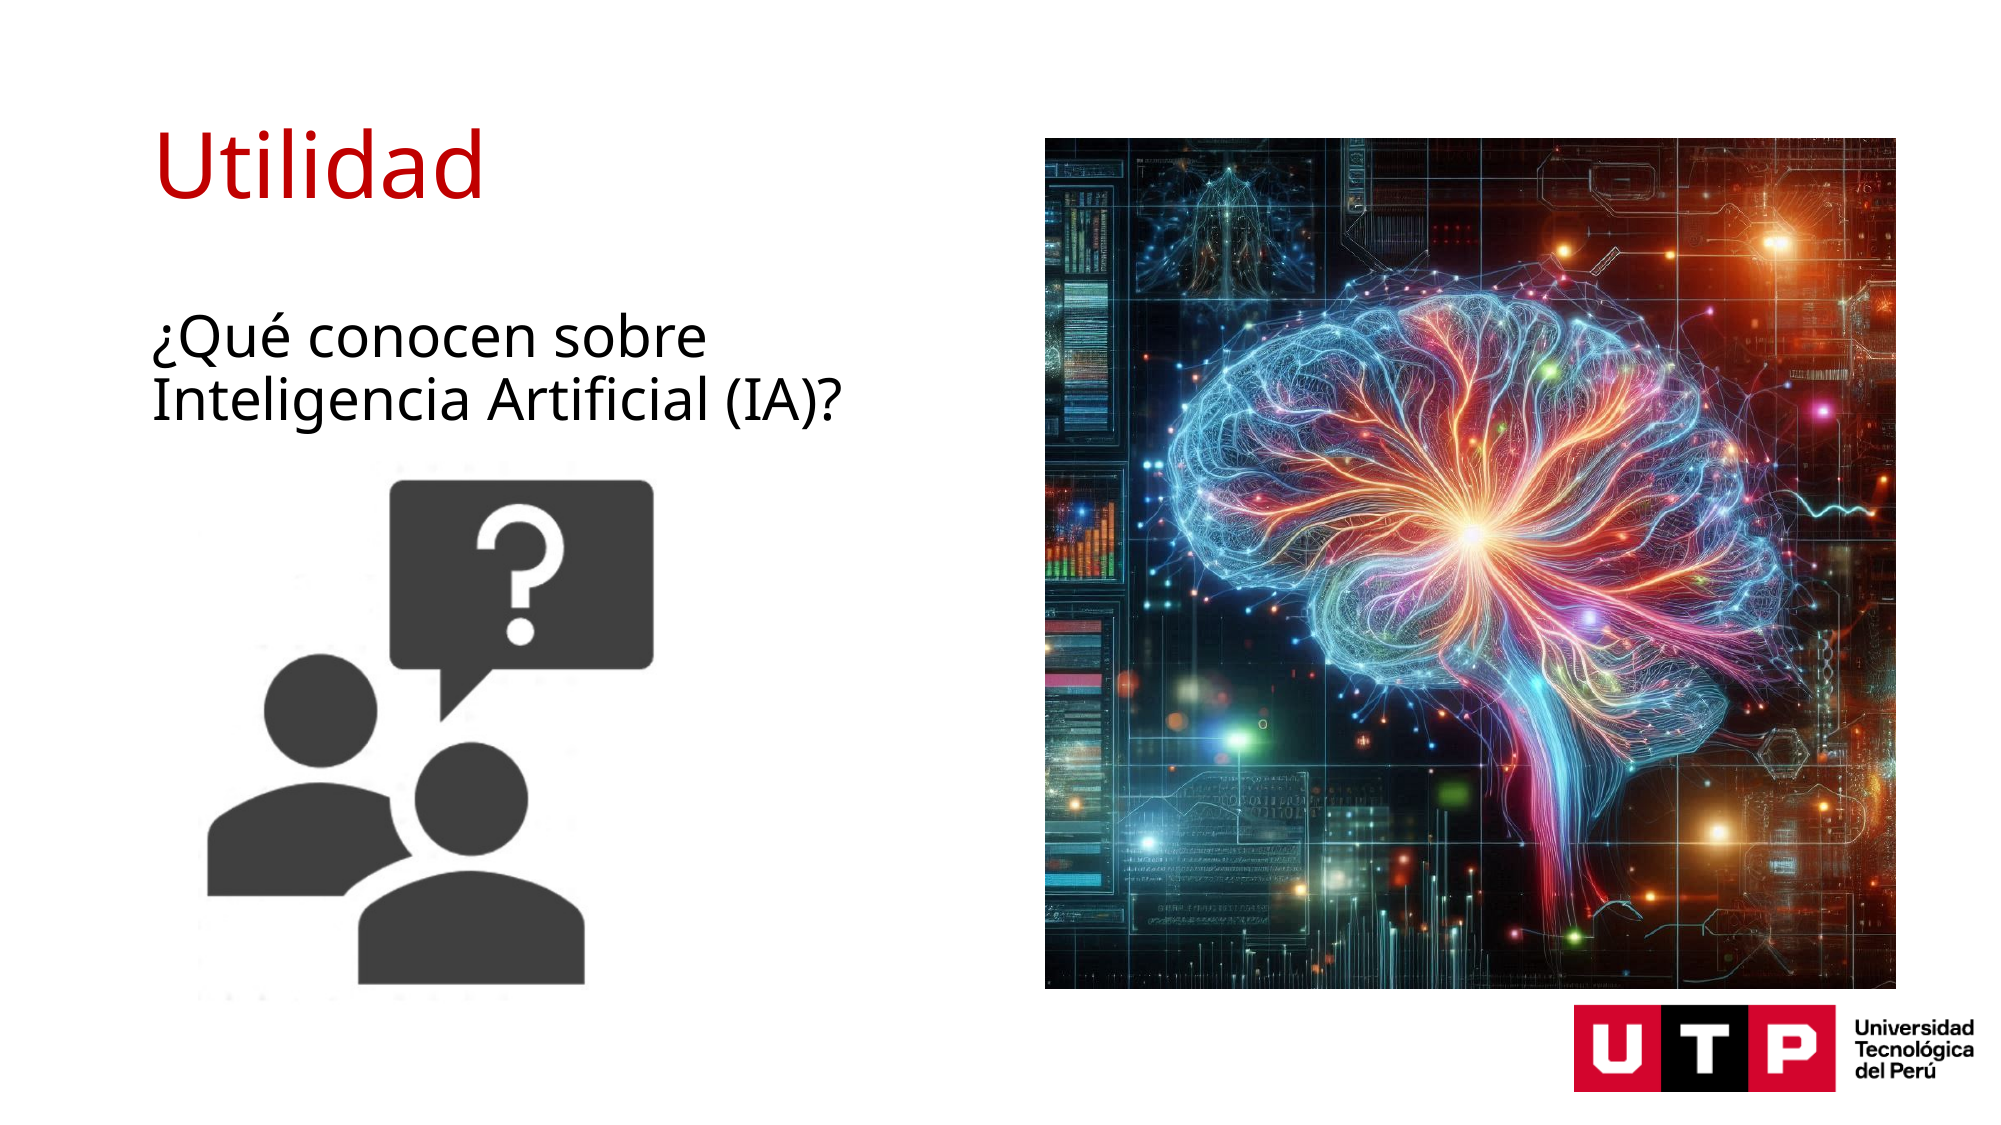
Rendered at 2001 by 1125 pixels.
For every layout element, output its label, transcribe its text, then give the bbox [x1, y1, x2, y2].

picture [1573, 1003, 2000, 1093]
title Utilidad [137, 59, 1863, 278]
picture [1044, 138, 1896, 990]
picture [197, 453, 676, 1005]
list ¿Qué conocen sobre Inteligencia Artificial (IA)? [137, 299, 988, 1014]
